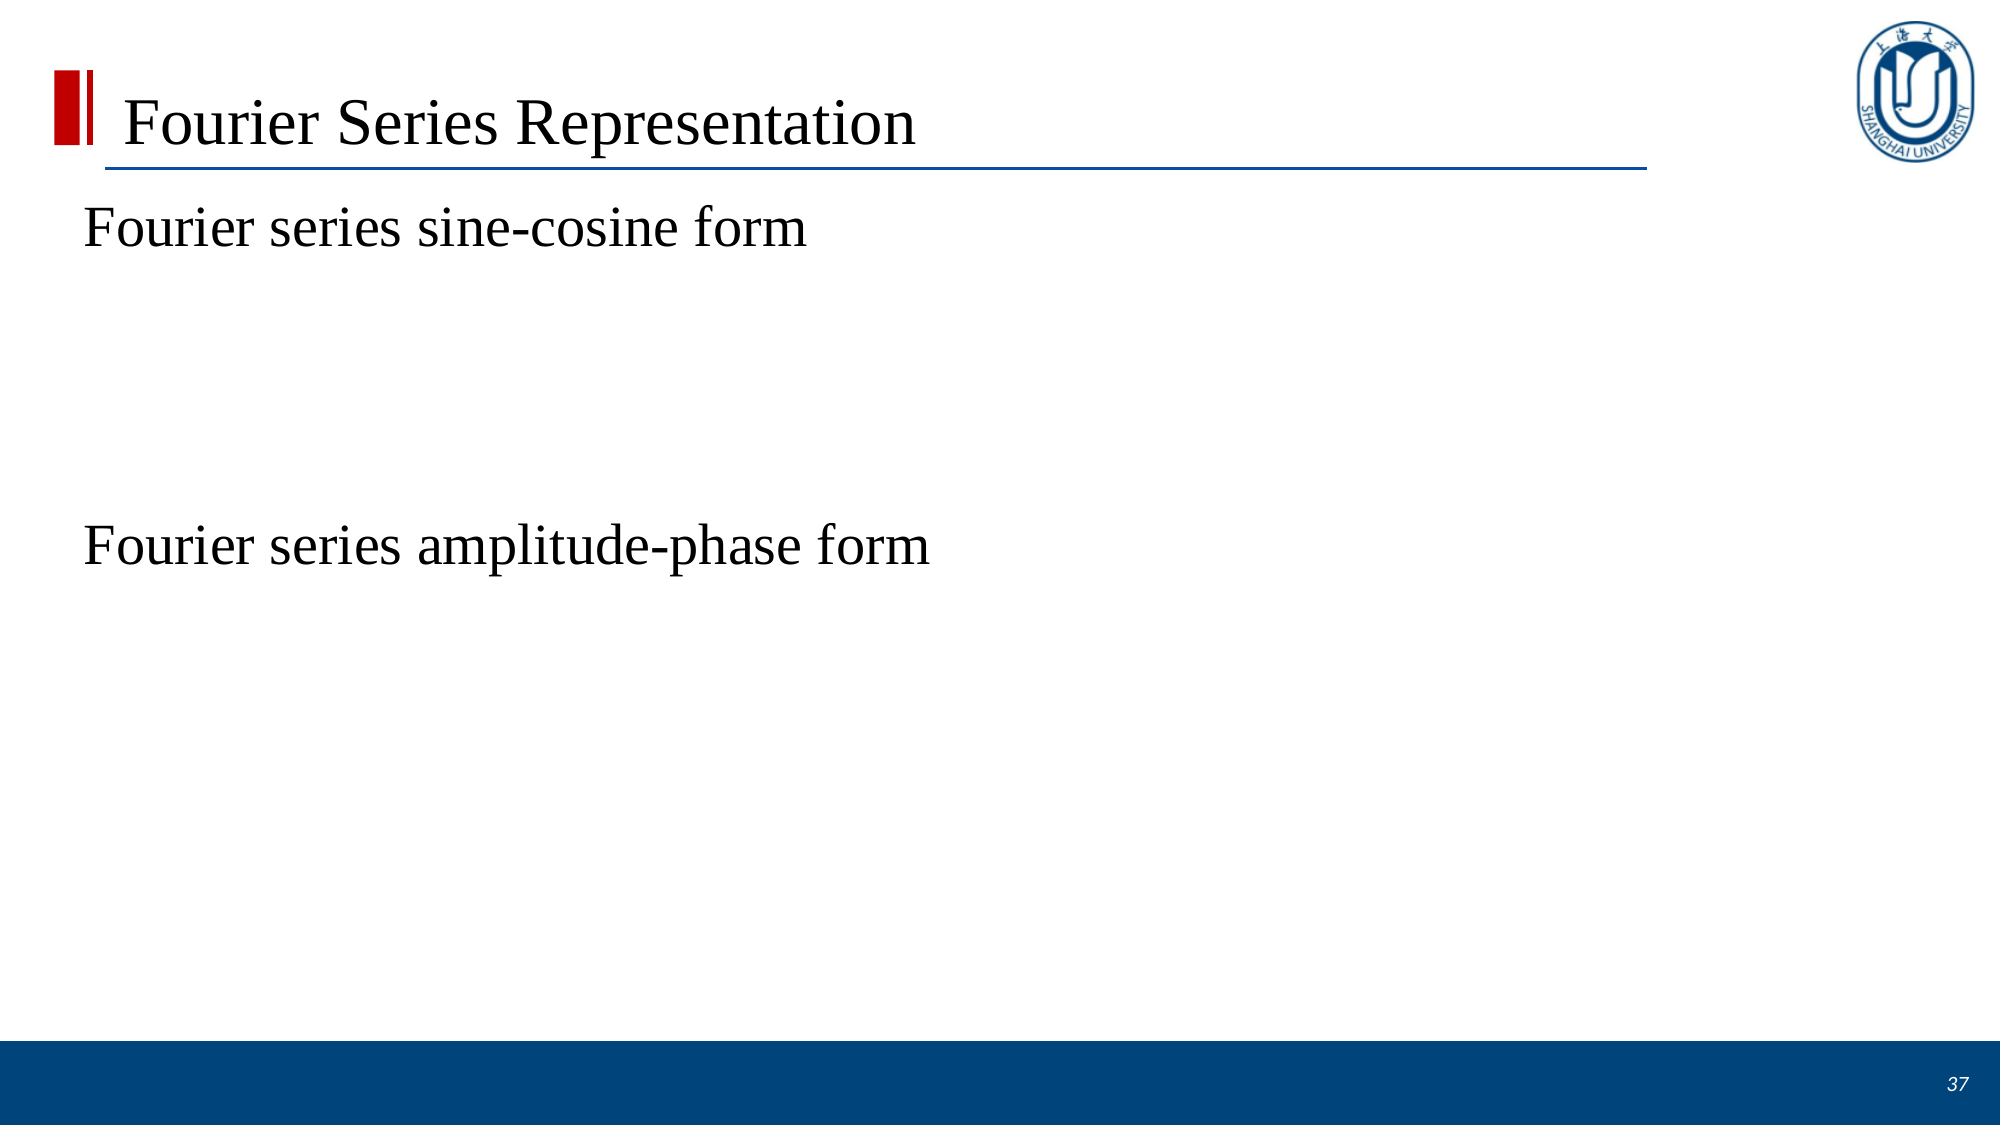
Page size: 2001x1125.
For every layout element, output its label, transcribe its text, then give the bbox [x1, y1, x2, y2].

slide_number 37 [1768, 1052, 1984, 1113]
picture [1855, 21, 1978, 163]
title Fourier Series Representation [108, 37, 1857, 167]
